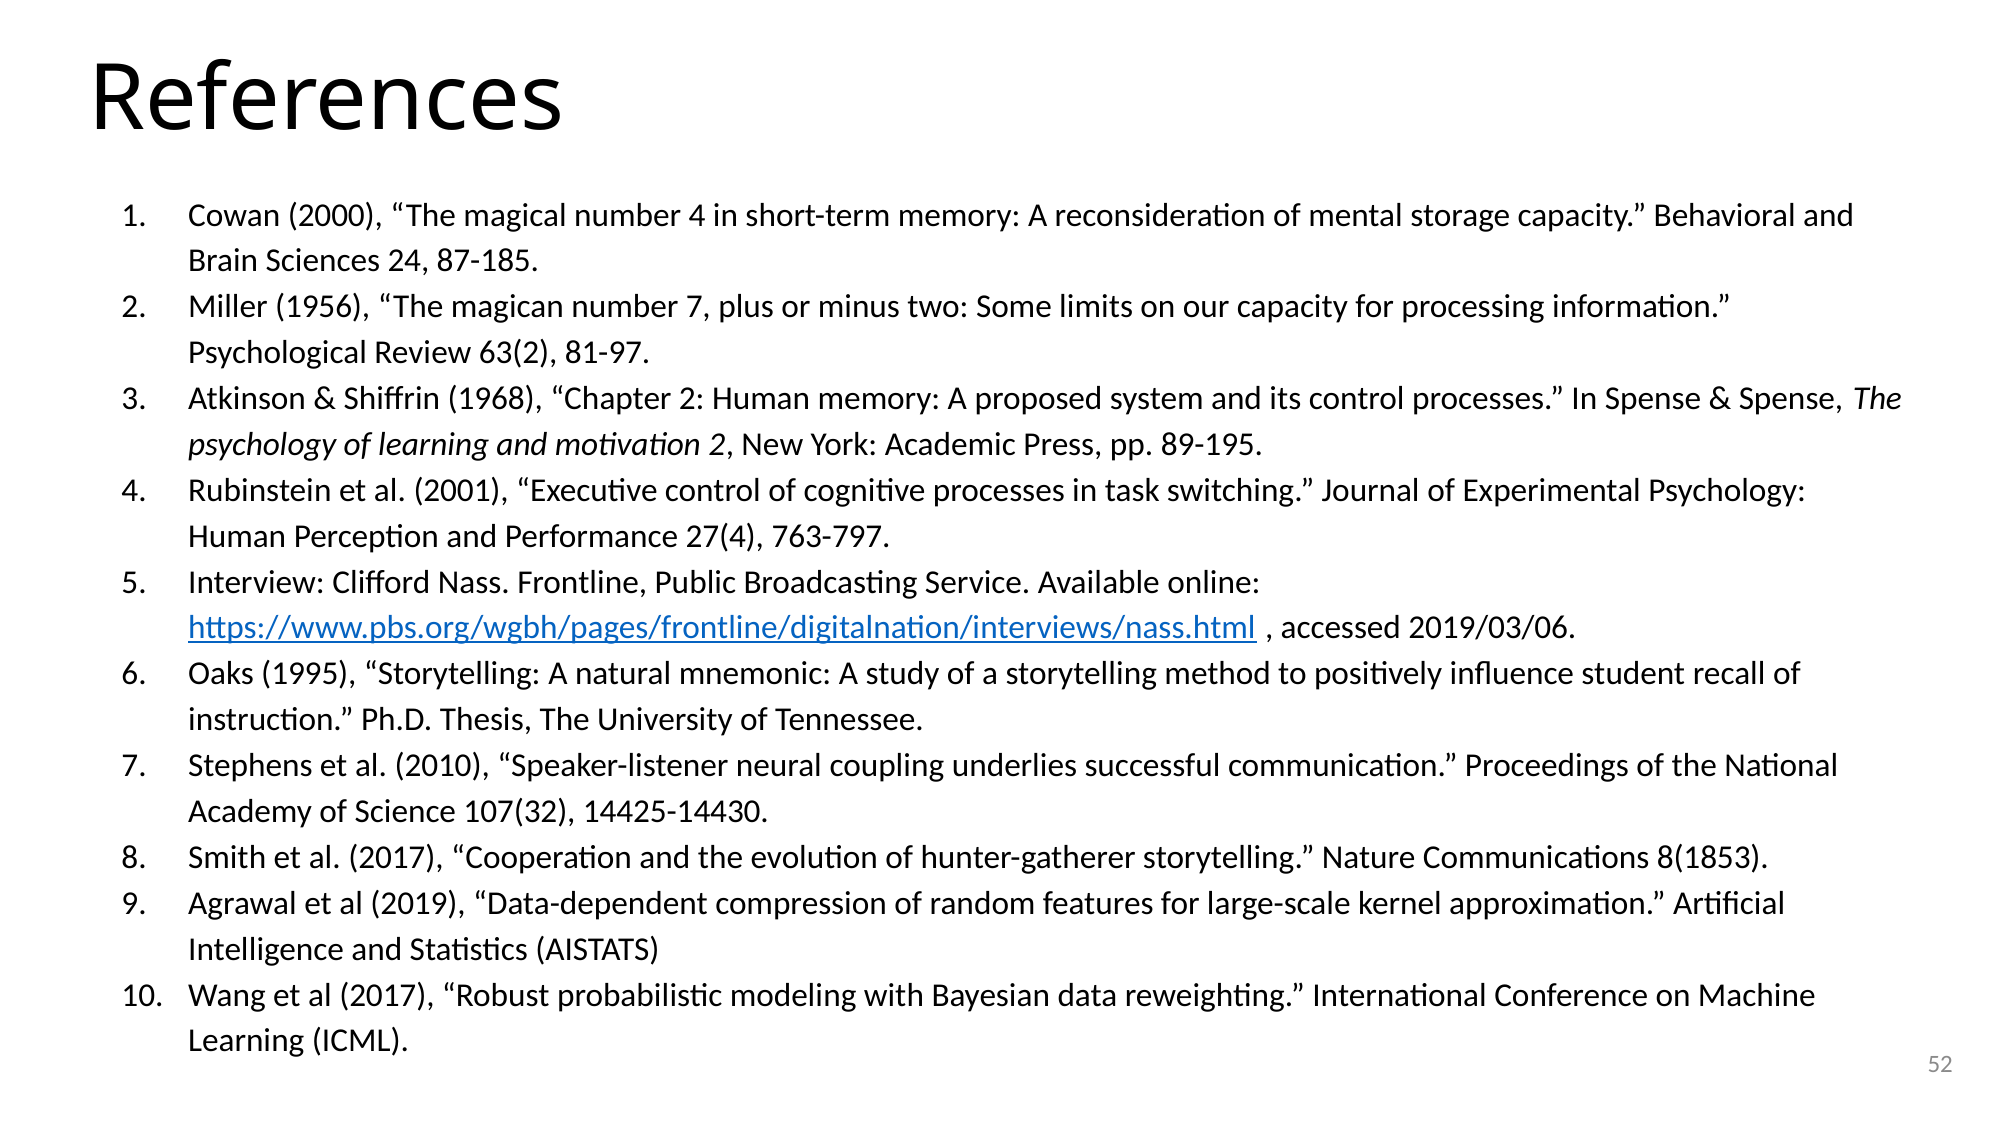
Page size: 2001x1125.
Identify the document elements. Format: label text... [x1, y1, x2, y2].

title References [68, 30, 1932, 156]
list Cowan (2000), “The magical number 4 in short-term memory: A reconsideration of mental storage capacity.” Behavioral and Brain Sciences 24, 87-185. Miller (1956), “The magican number 7, plus or minus two: Some limits on our capacity for processing information.” Psychological Review 63(2), 81-97. Atkinson & Shiffrin (1968), “Chapter 2: Human memory: A proposed system and its control processes.” In Spense & Spense, The psychology of learning and motivation 2, New York: Academic Press, pp. 89-195. Rubinstein et al. (2001), “Executive control of cognitive processes in task switching.” Journal of Experimental Psychology: Human Perception and Performance 27(4), 763-797. Interview: Clifford Nass. Frontline, Public Broadcasting Service. Available online: https://www.pbs.org/wgbh/pages/frontline/digitalnation/interviews/nass.html , accessed 2019/03/06. Oaks (1995), “Storytelling: A natural mnemonic: A study of a storytelling method to positively influence student recall of instruction.” Ph.D. Thesis, The University of Tennessee. Stephens et al. (2010), “Speaker-listener neural coupling underlies successful communication.” Proceedings of the National Academy of Science 107(32), 14425-14430. Smith et al. (2017), “Cooperation and the evolution of hunter-gatherer storytelling.” Nature Communications 8(1853). Agrawal et al (2019), “Data-dependent compression of random features for large-scale kernel approximation.” Artificial Intelligence and Statistics (AISTATS) Wang et al (2017), “Robust probabilistic modeling with Bayesian data reweighting.” International Conference on Machine Learning (ICML). [68, 166, 1932, 1085]
slide_number 52 [1853, 1019, 1974, 1106]
